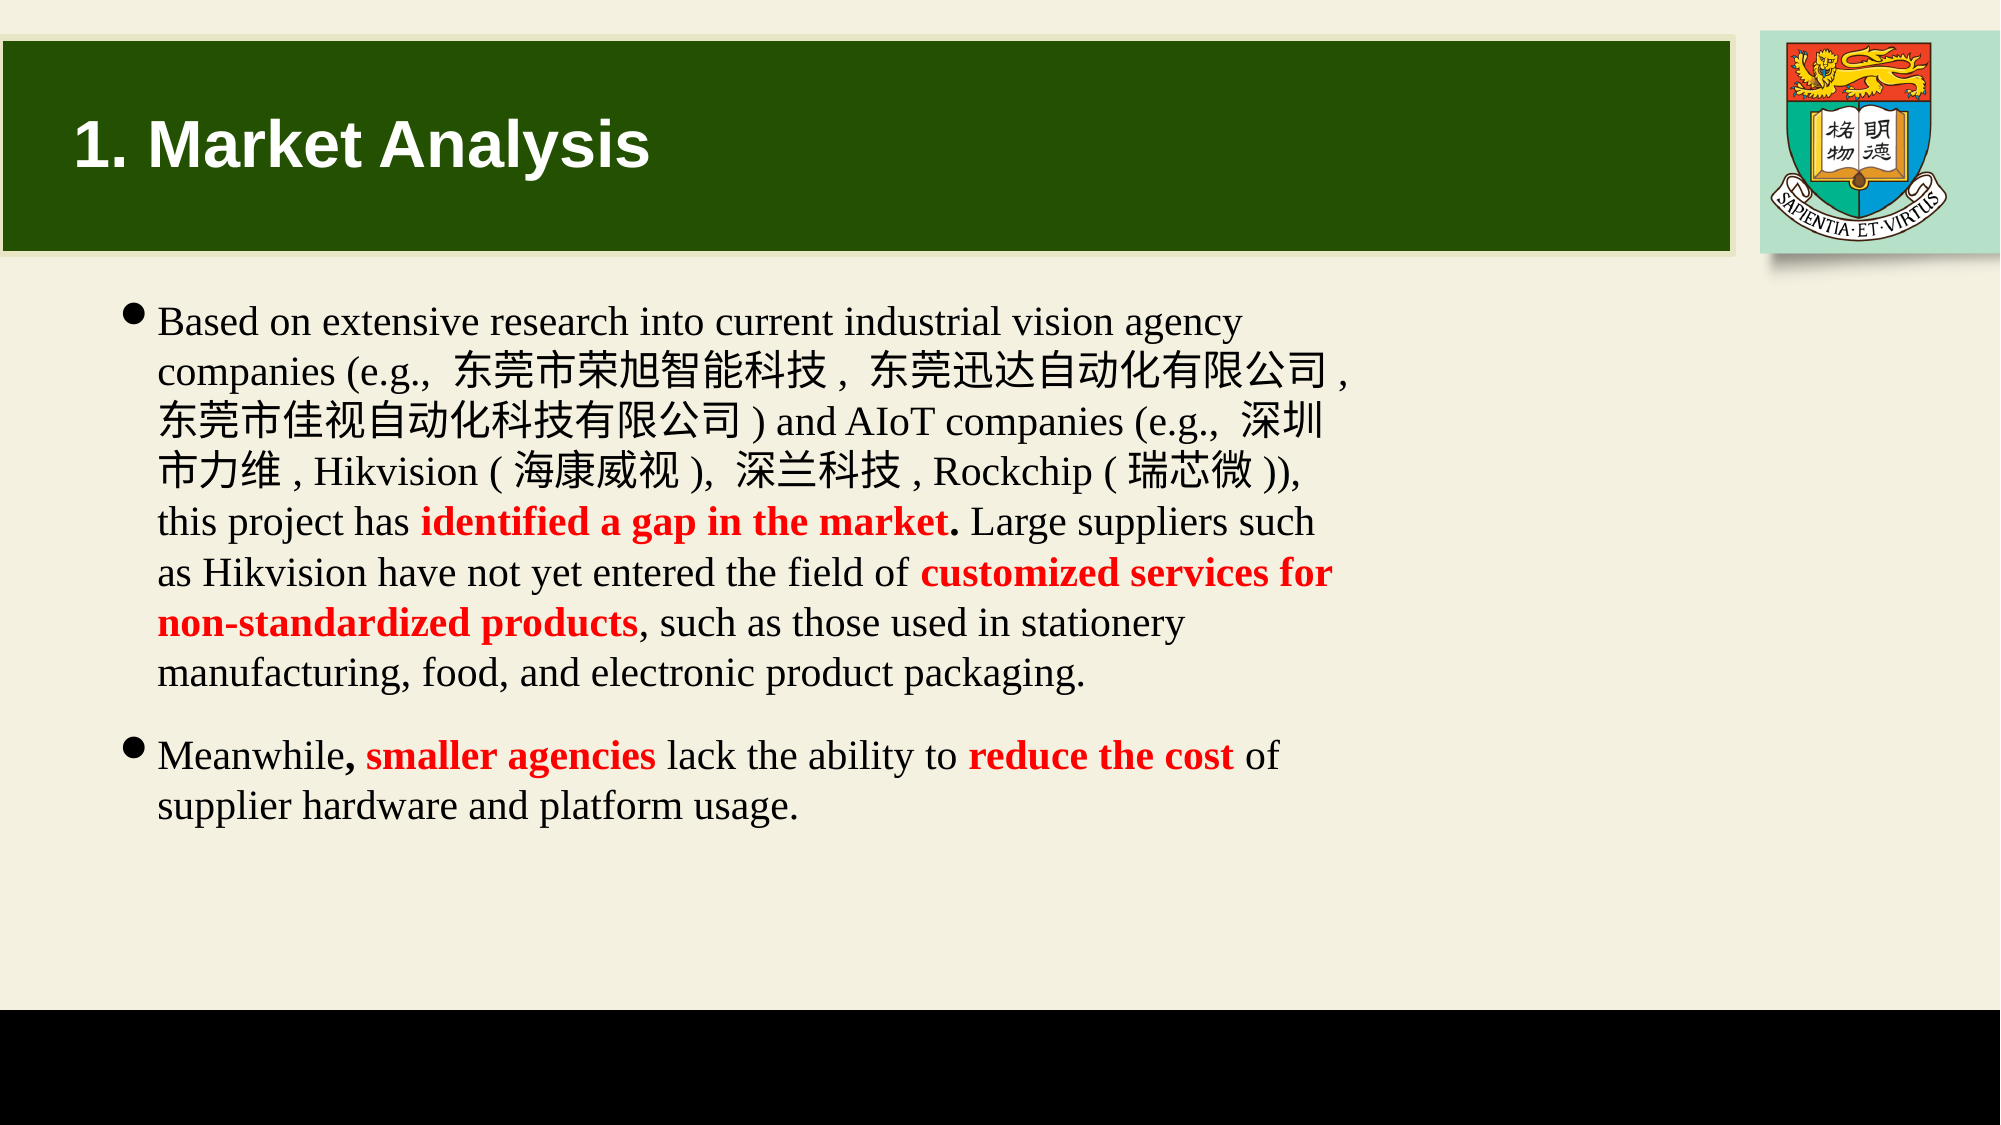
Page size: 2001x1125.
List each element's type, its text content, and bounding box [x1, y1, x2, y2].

picture [0, 0, 2001, 1125]
title 1. Market Analysis [0, 34, 1736, 257]
list Based on extensive research into current industrial vision agency companies (e.g., 东莞市荣旭智能科技, 东莞迅达自动化有限公司, 东莞市佳视自动化科技有限公司) and AIoT companies (e.g., 深圳市力维, Hikvision (海康威视), 深兰科技, Rockchip (瑞芯微)), this project has identified a gap in the market. Large suppliers such as Hikvision have not yet entered the field of customized services for non-standardized products, such as those used in stationery manufacturing, food, and electronic product packaging. Meanwhile, smaller agencies lack the ability to reduce the cost of supplier hardware and platform usage. [104, 286, 1372, 899]
